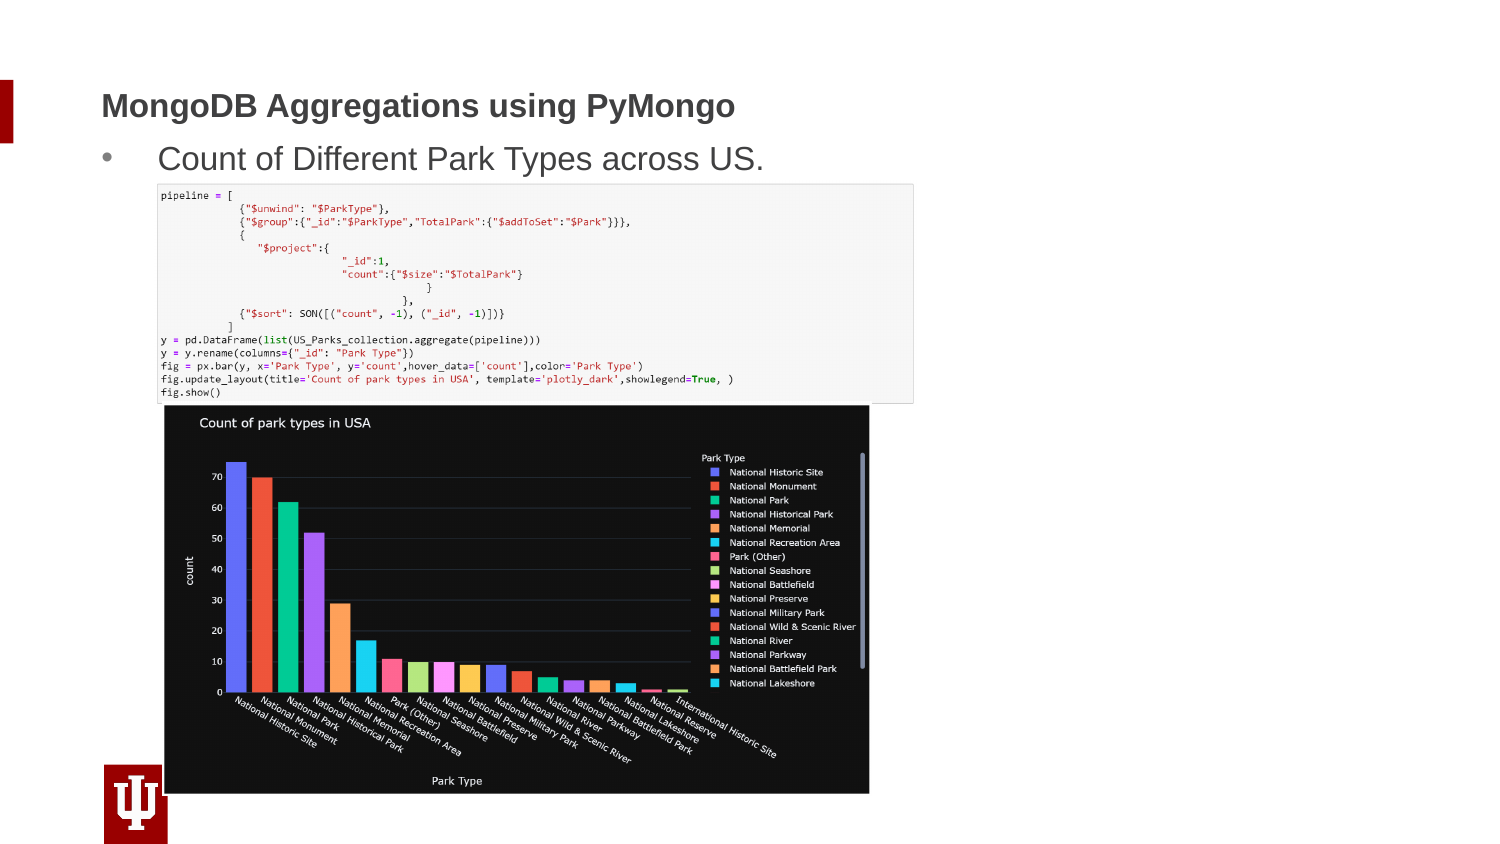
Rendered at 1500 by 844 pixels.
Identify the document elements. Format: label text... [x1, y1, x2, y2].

picture [114, 775, 158, 830]
picture [153, 180, 917, 796]
list MongoDB Aggregations using PyMongo Count of Different Park Types across US. [86, 77, 1429, 726]
